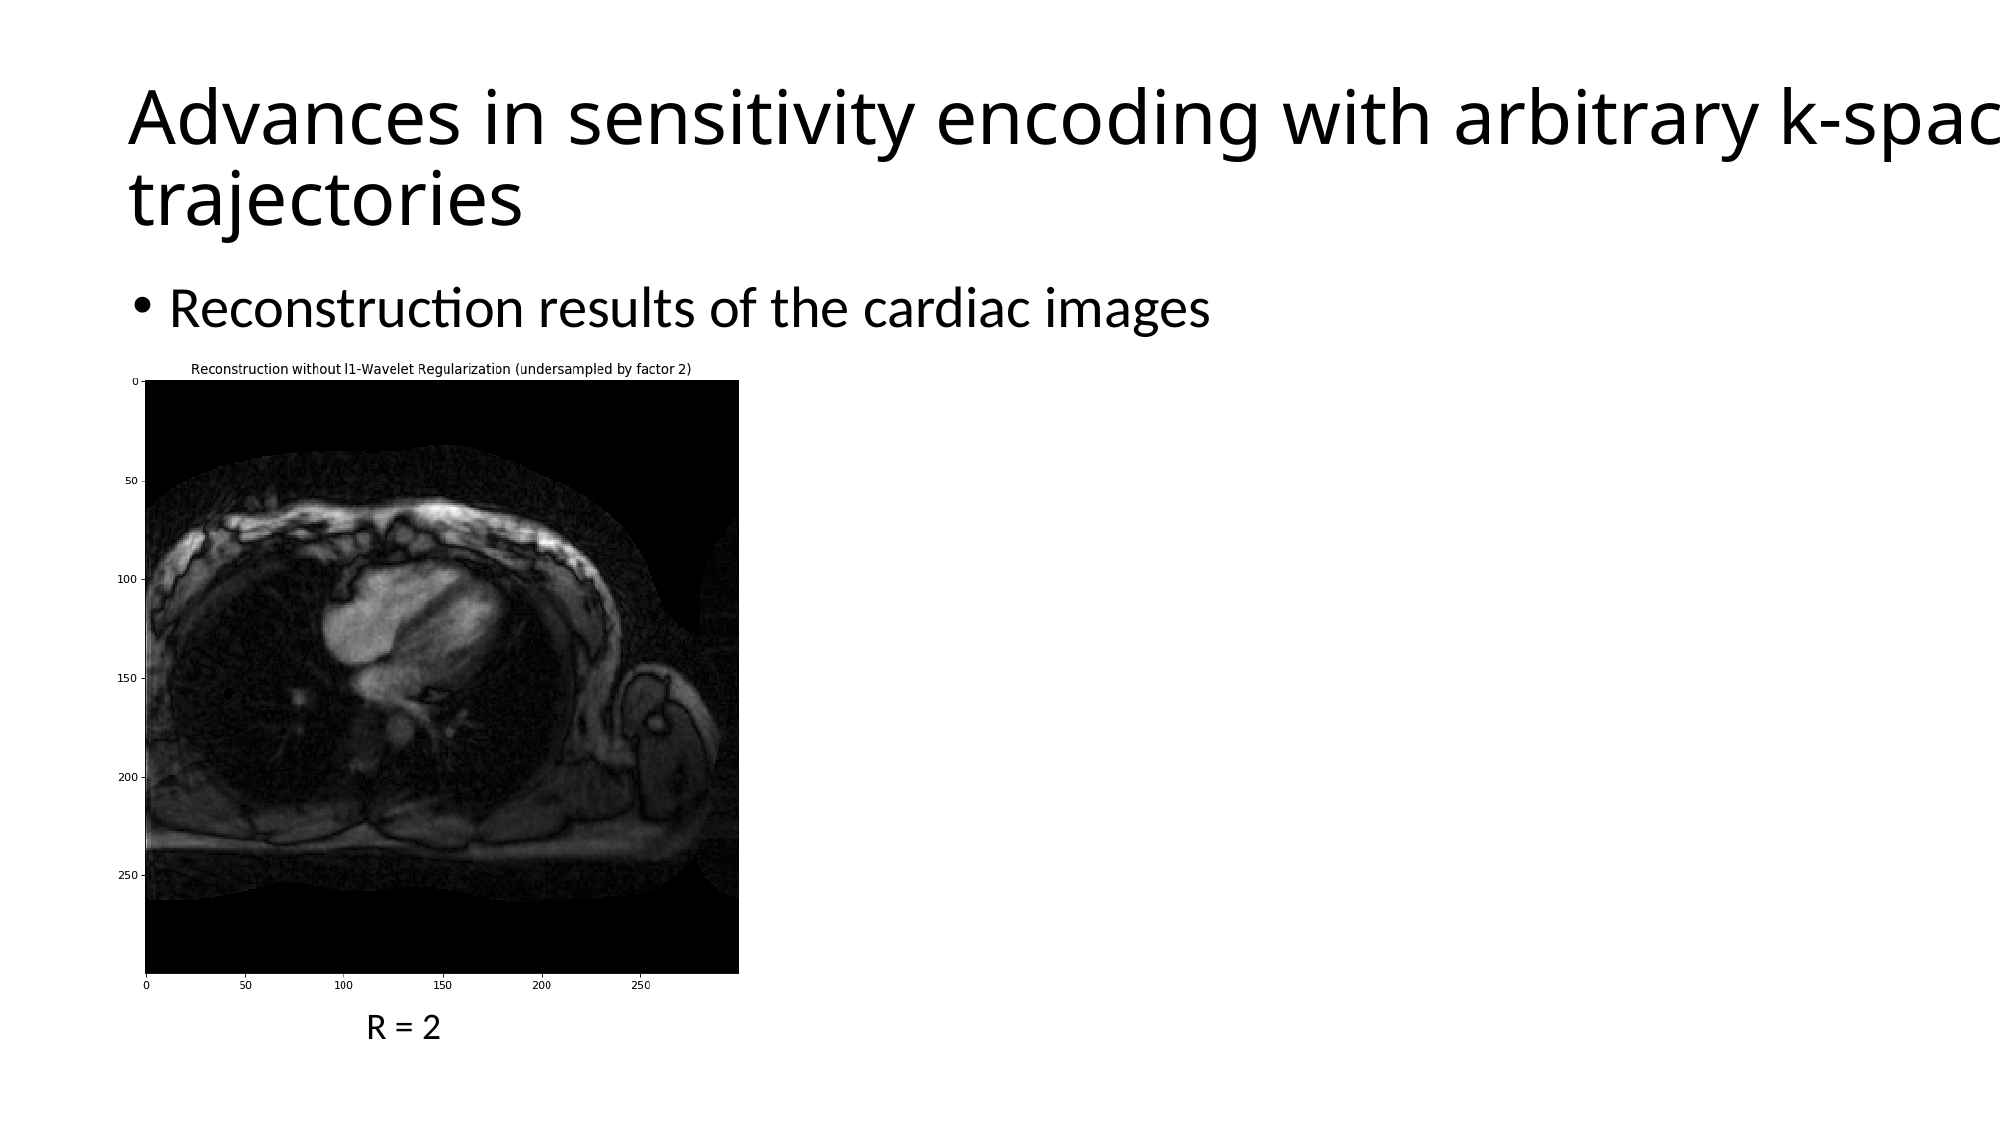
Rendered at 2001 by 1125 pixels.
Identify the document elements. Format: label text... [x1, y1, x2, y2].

text_box Advances in sensitivity encoding with arbitrary k-space trajectories [113, 51, 2000, 270]
list Reconstruction results of the cardiac images [117, 269, 1843, 983]
picture [113, 353, 752, 995]
text_box R = 2 [351, 995, 514, 1055]
